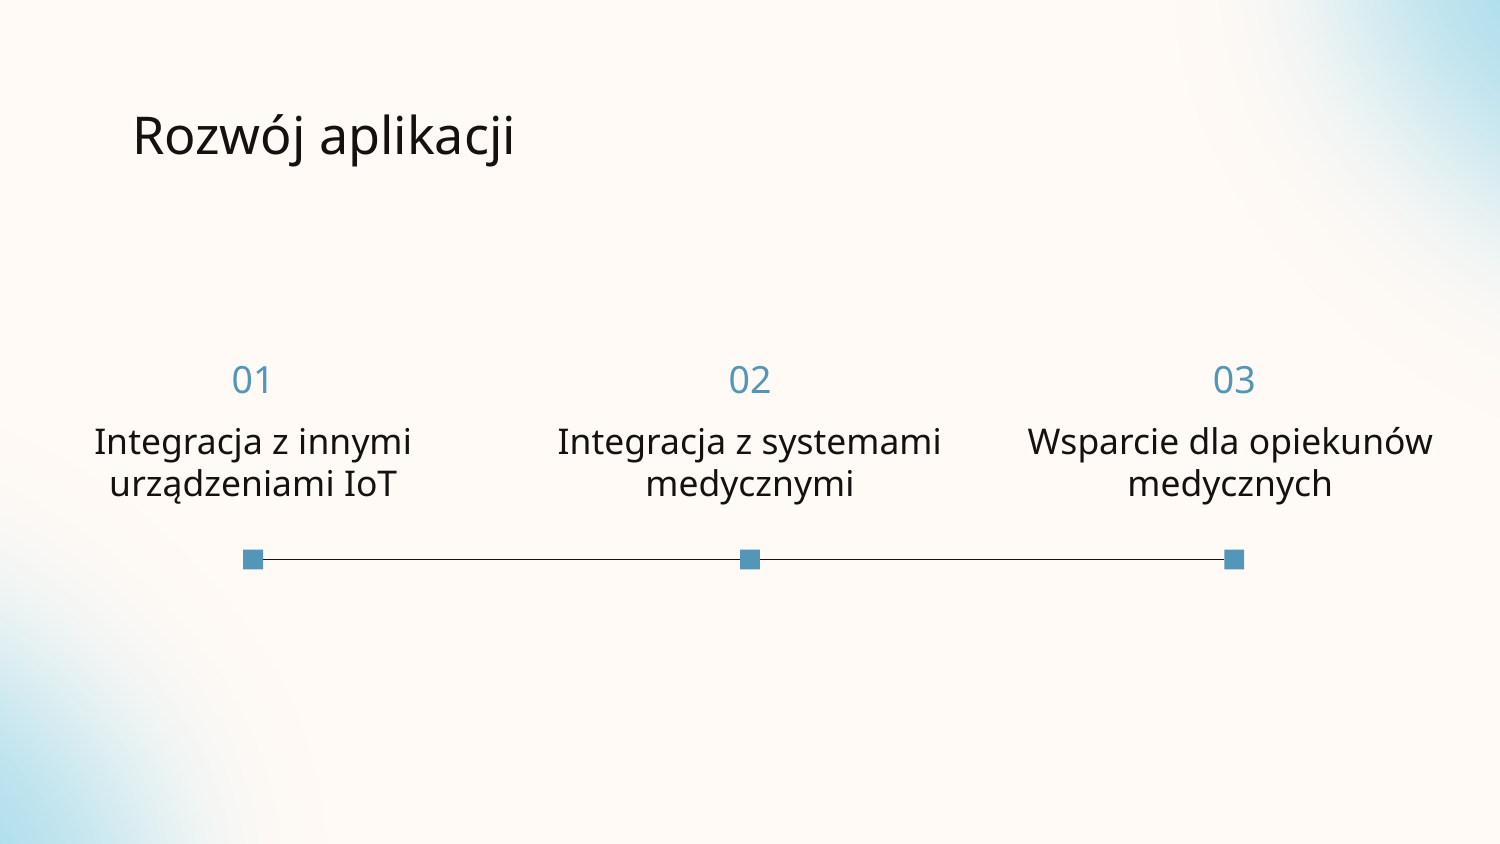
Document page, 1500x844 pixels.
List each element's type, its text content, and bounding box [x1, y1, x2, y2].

text_box [1224, 549, 1245, 570]
text_box Wsparcie dla opiekunów medycznych [991, 403, 1469, 525]
text_box 02 [539, 341, 961, 403]
text_box 03 [1023, 341, 1446, 403]
text_box Integracja z innymi urządzeniami IoT [42, 403, 465, 525]
picture [827, 0, 1500, 742]
text_box [740, 549, 760, 570]
text_box Integracja z systemami medycznymi [511, 403, 989, 525]
picture [0, 104, 673, 844]
text_box [243, 549, 264, 570]
title Rozwój aplikacji [117, 87, 1383, 178]
text_box 01 [42, 341, 465, 403]
